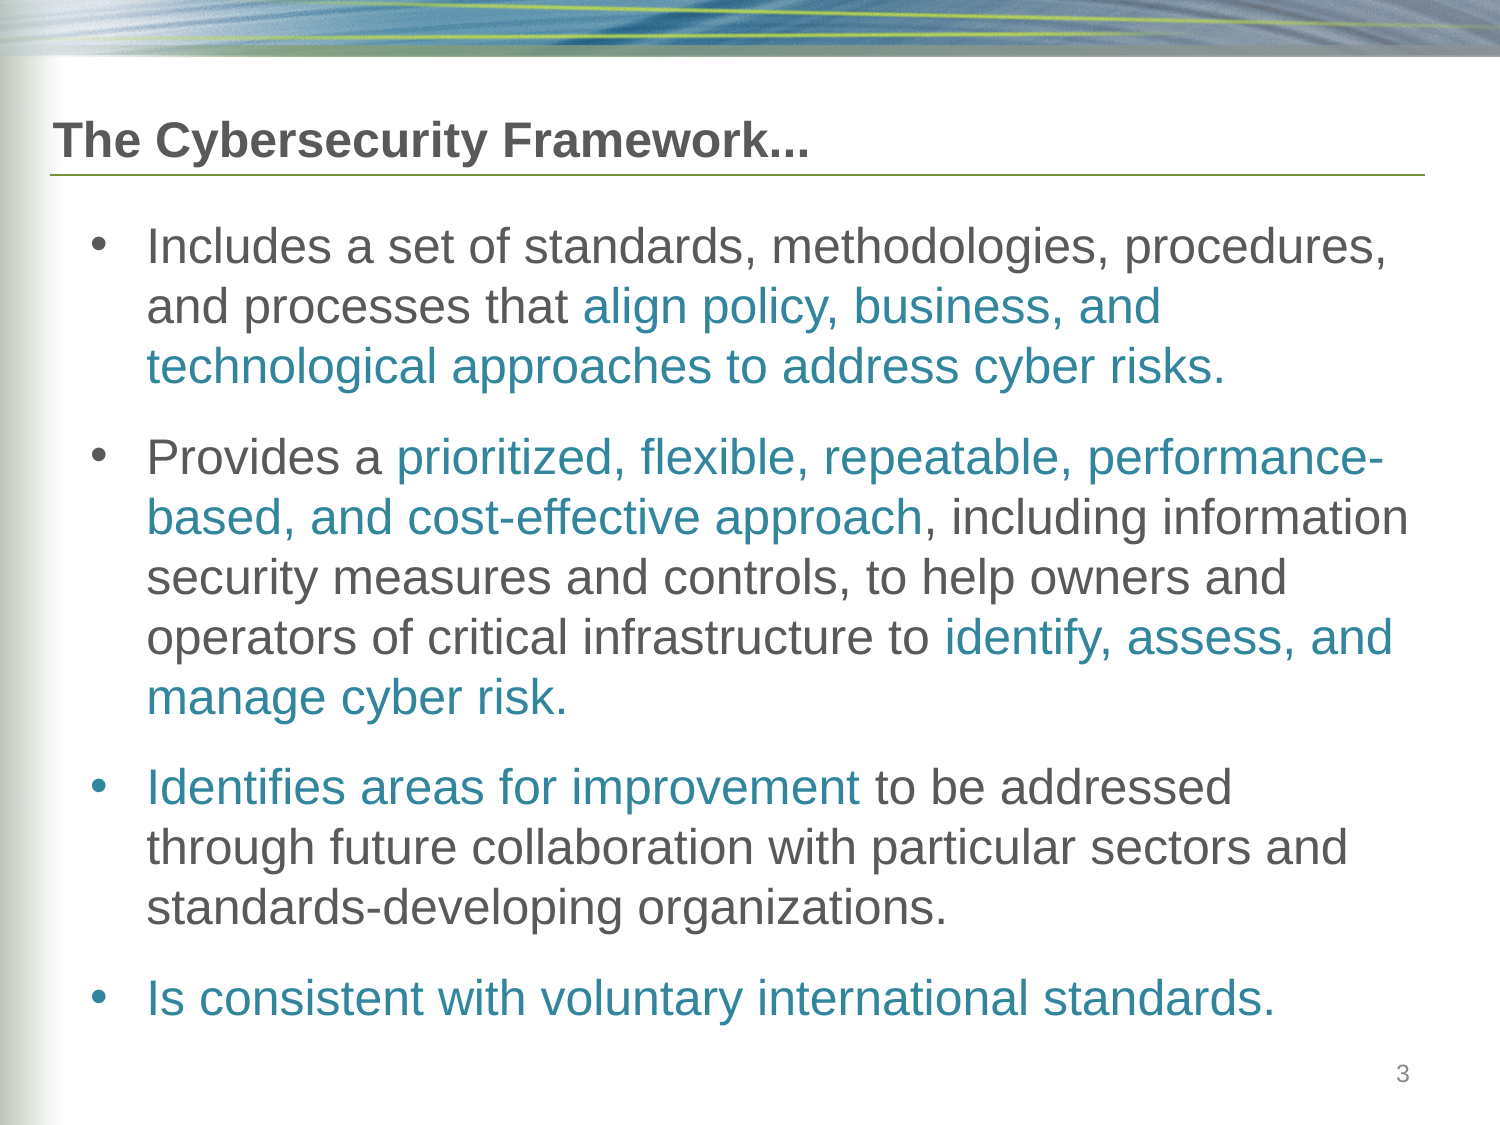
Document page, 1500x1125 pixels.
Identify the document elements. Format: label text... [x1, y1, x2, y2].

list Includes a set of standards, methodologies, procedures, and processes that align policy, business, and technological approaches to address cyber risks. Provides a prioritized, flexible, repeatable, performance-based, and cost-effective approach, including information security measures and controls, to help owners and operators of critical infrastructure to identify, assess, and manage cyber risk. Identifies areas for improvement to be addressed through future collaboration with particular sectors and standards-developing organizations. Is consistent with voluntary international standards. [75, 205, 1425, 1094]
slide_number 3 [1074, 1042, 1425, 1103]
title The Cybersecurity Framework... [37, 50, 1425, 175]
picture [0, 0, 1500, 1125]
